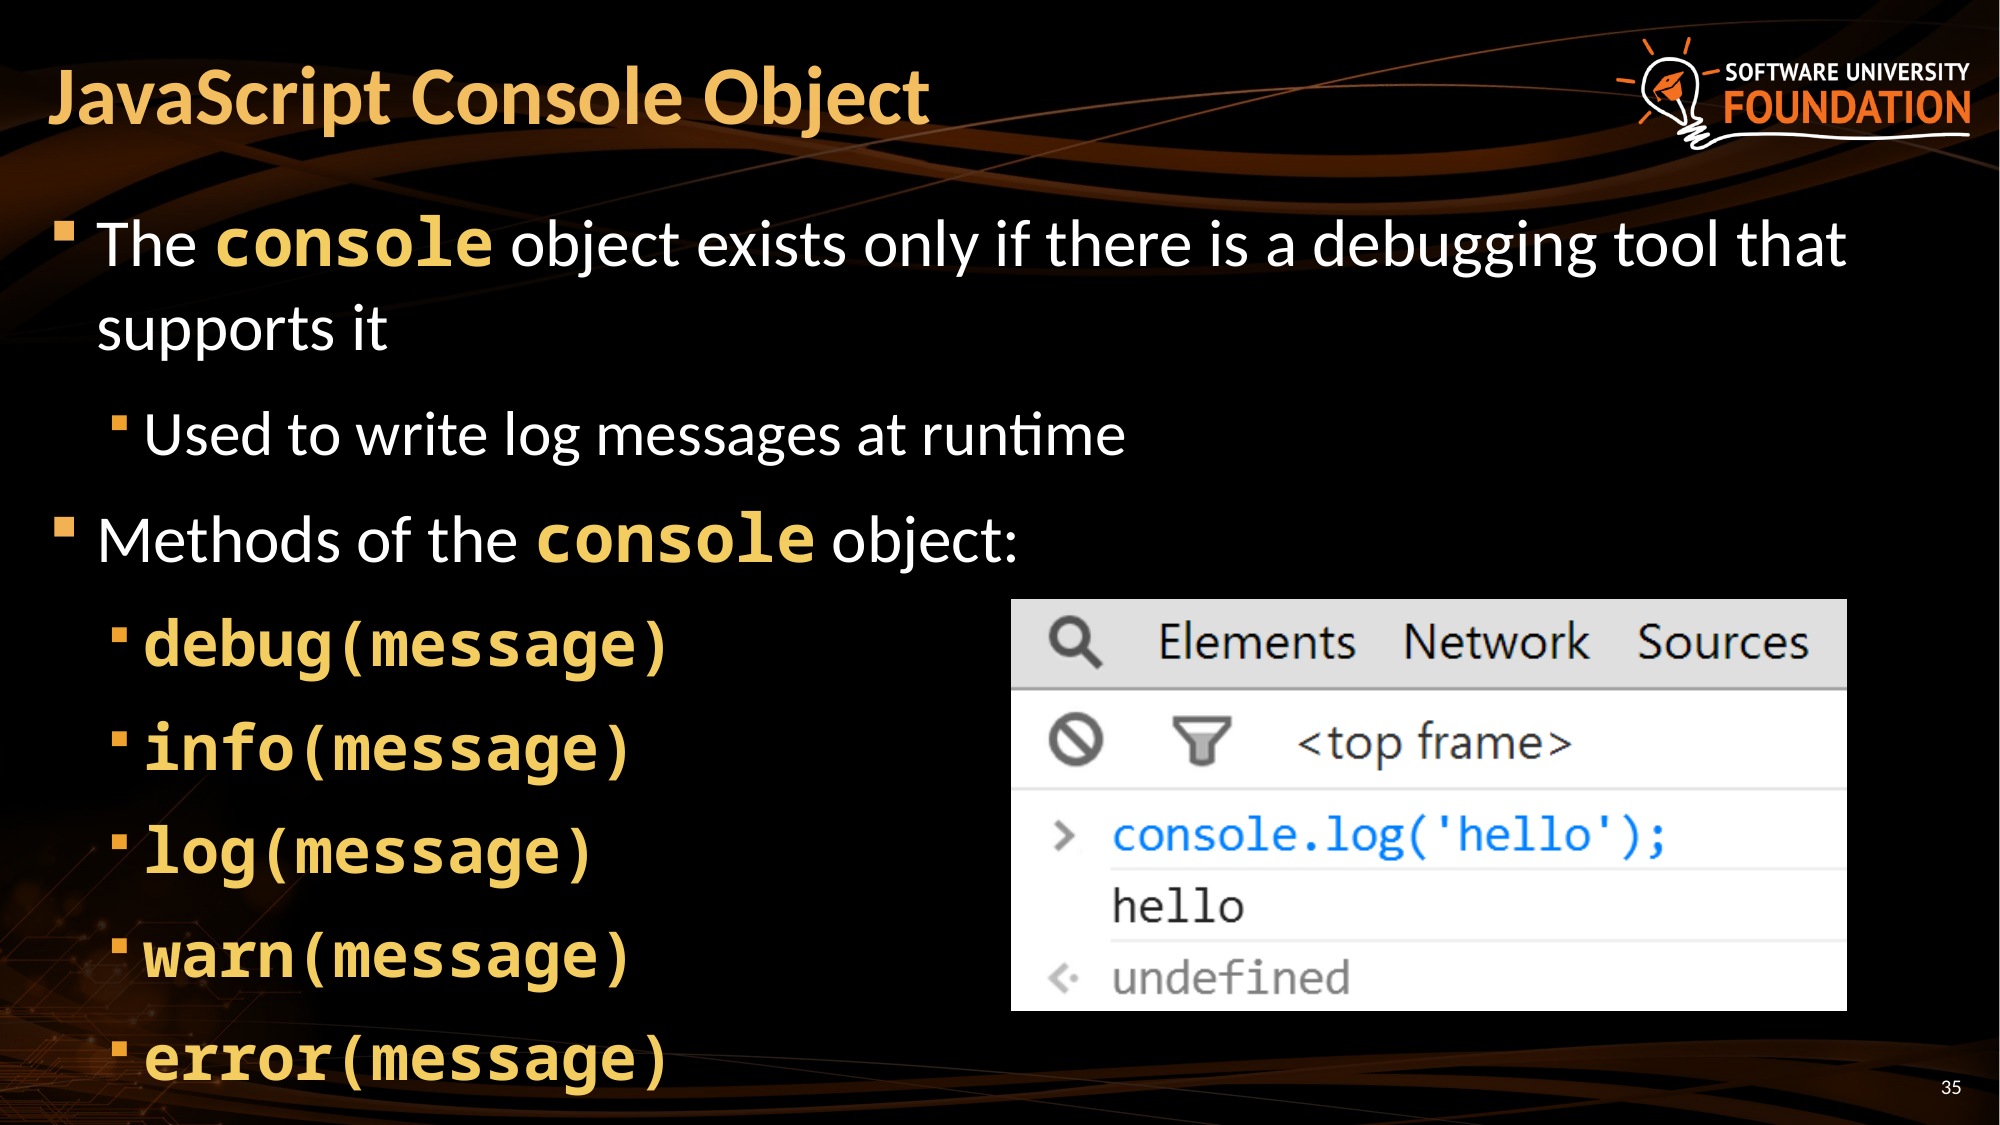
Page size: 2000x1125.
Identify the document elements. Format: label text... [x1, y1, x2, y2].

list The console object exists only if there is a debugging tool that supports it Used to write log messages at runtime Methods of the console object: debug(message) info(message) log(message) warn(message) error(message) [31, 188, 1968, 1103]
picture [0, 0, 2000, 1125]
title JavaScript Console Object [30, 6, 1602, 189]
